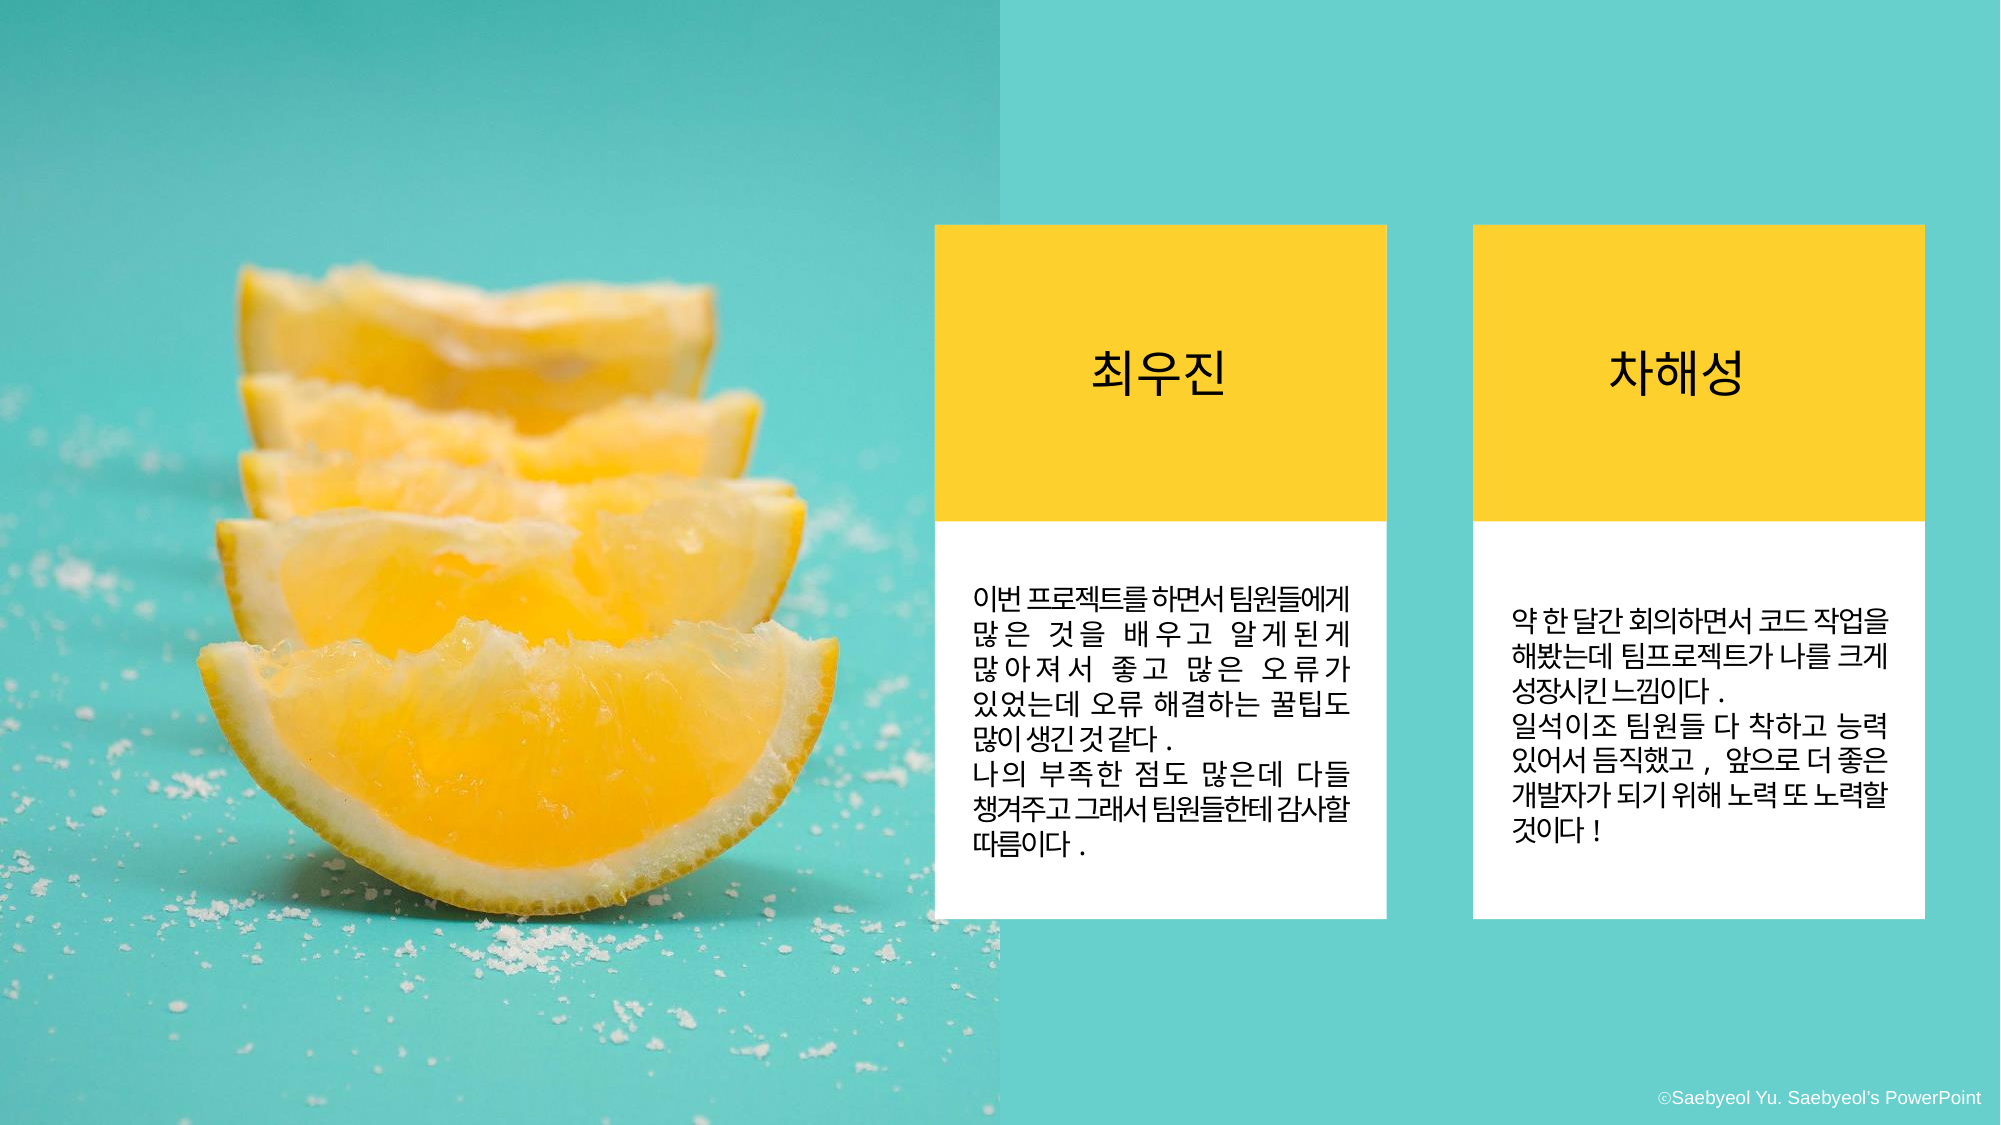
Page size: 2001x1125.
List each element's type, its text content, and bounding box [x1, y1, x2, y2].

text_box [1472, 224, 1926, 522]
text_box [1000, 224, 1388, 522]
text_box 이번 프로젝트를 하면서 팀원들에게 많은 것을 배우고 알게된게 많아져서 좋고 많은 오류가 있었는데 오류 해결하는 꿀팁도 많이 생긴 것 같다. 나의 부족한 점도 많은데 다들 챙겨주고 그래서 팀원들한테 감사할 따름이다. [1000, 573, 1364, 904]
picture [0, 0, 1000, 1125]
text_box [1472, 522, 1926, 920]
text_box [1000, 522, 1388, 920]
text_box 최우진 [1076, 335, 1288, 410]
text_box 약 한 달간 회의하면서 코드 작업을 해봤는데 팀프로젝트가 나를 크게 성장시킨 느낌이다. 일석이조 팀원들 다 착하고 능력 있어서 듬직했고, 앞으로 더 좋은 개발자가 되기 위해 노력 또 노력할 것이다! [1496, 595, 1902, 856]
text_box 차해성 [1593, 335, 1805, 410]
